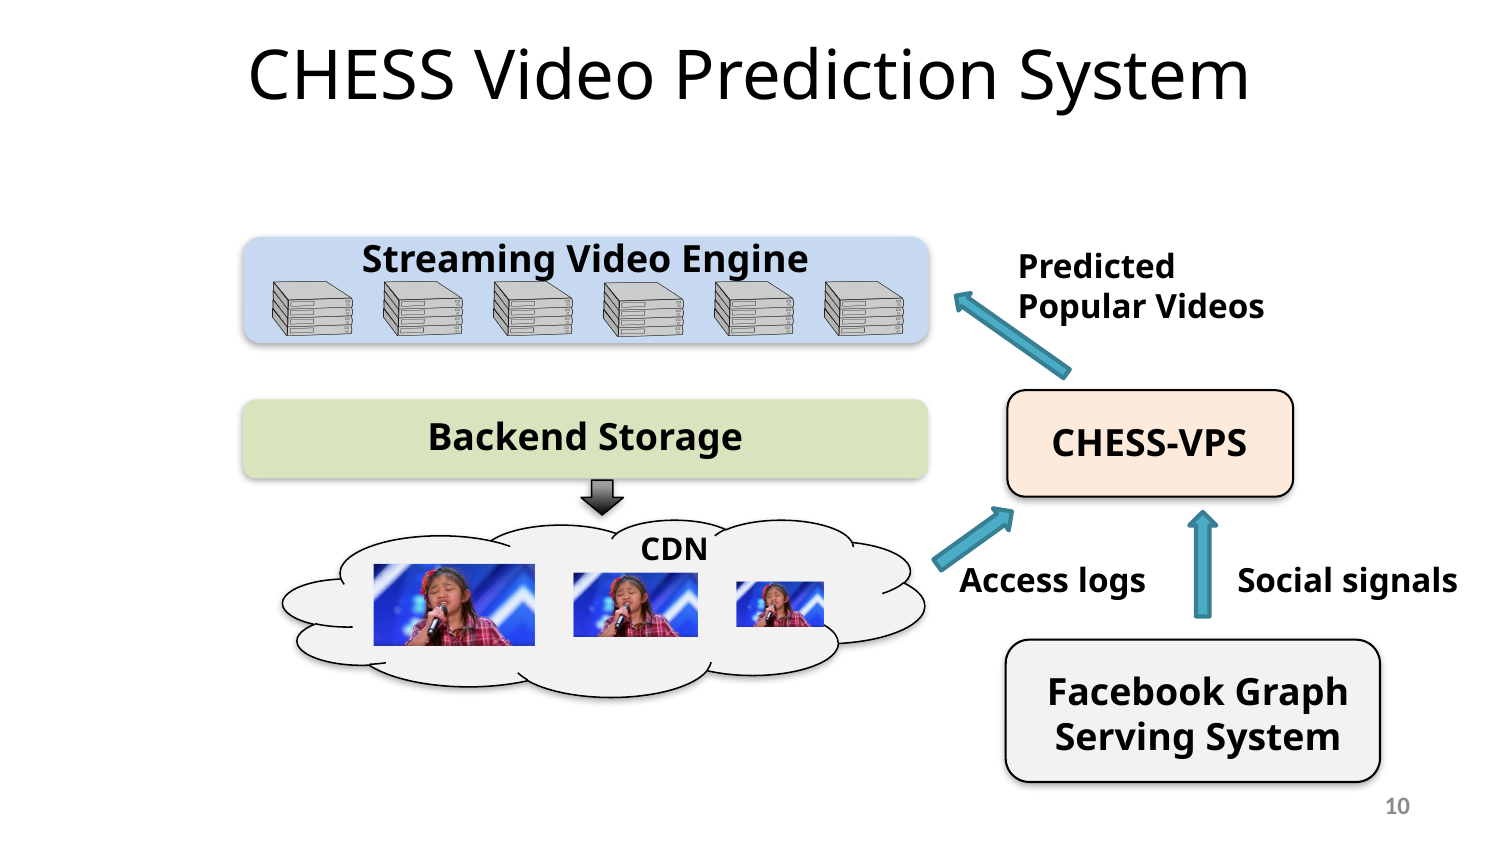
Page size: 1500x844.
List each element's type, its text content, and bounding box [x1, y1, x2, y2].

text_box Backend Storage [242, 405, 928, 465]
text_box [282, 479, 925, 697]
text_box [242, 408, 929, 480]
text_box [237, 227, 935, 344]
title CHESS Video Prediction System [75, 1, 1425, 143]
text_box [943, 237, 1300, 346]
slide_number 10 [1074, 790, 1425, 827]
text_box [928, 511, 1490, 783]
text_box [1003, 389, 1295, 497]
text_box [244, 398, 927, 405]
